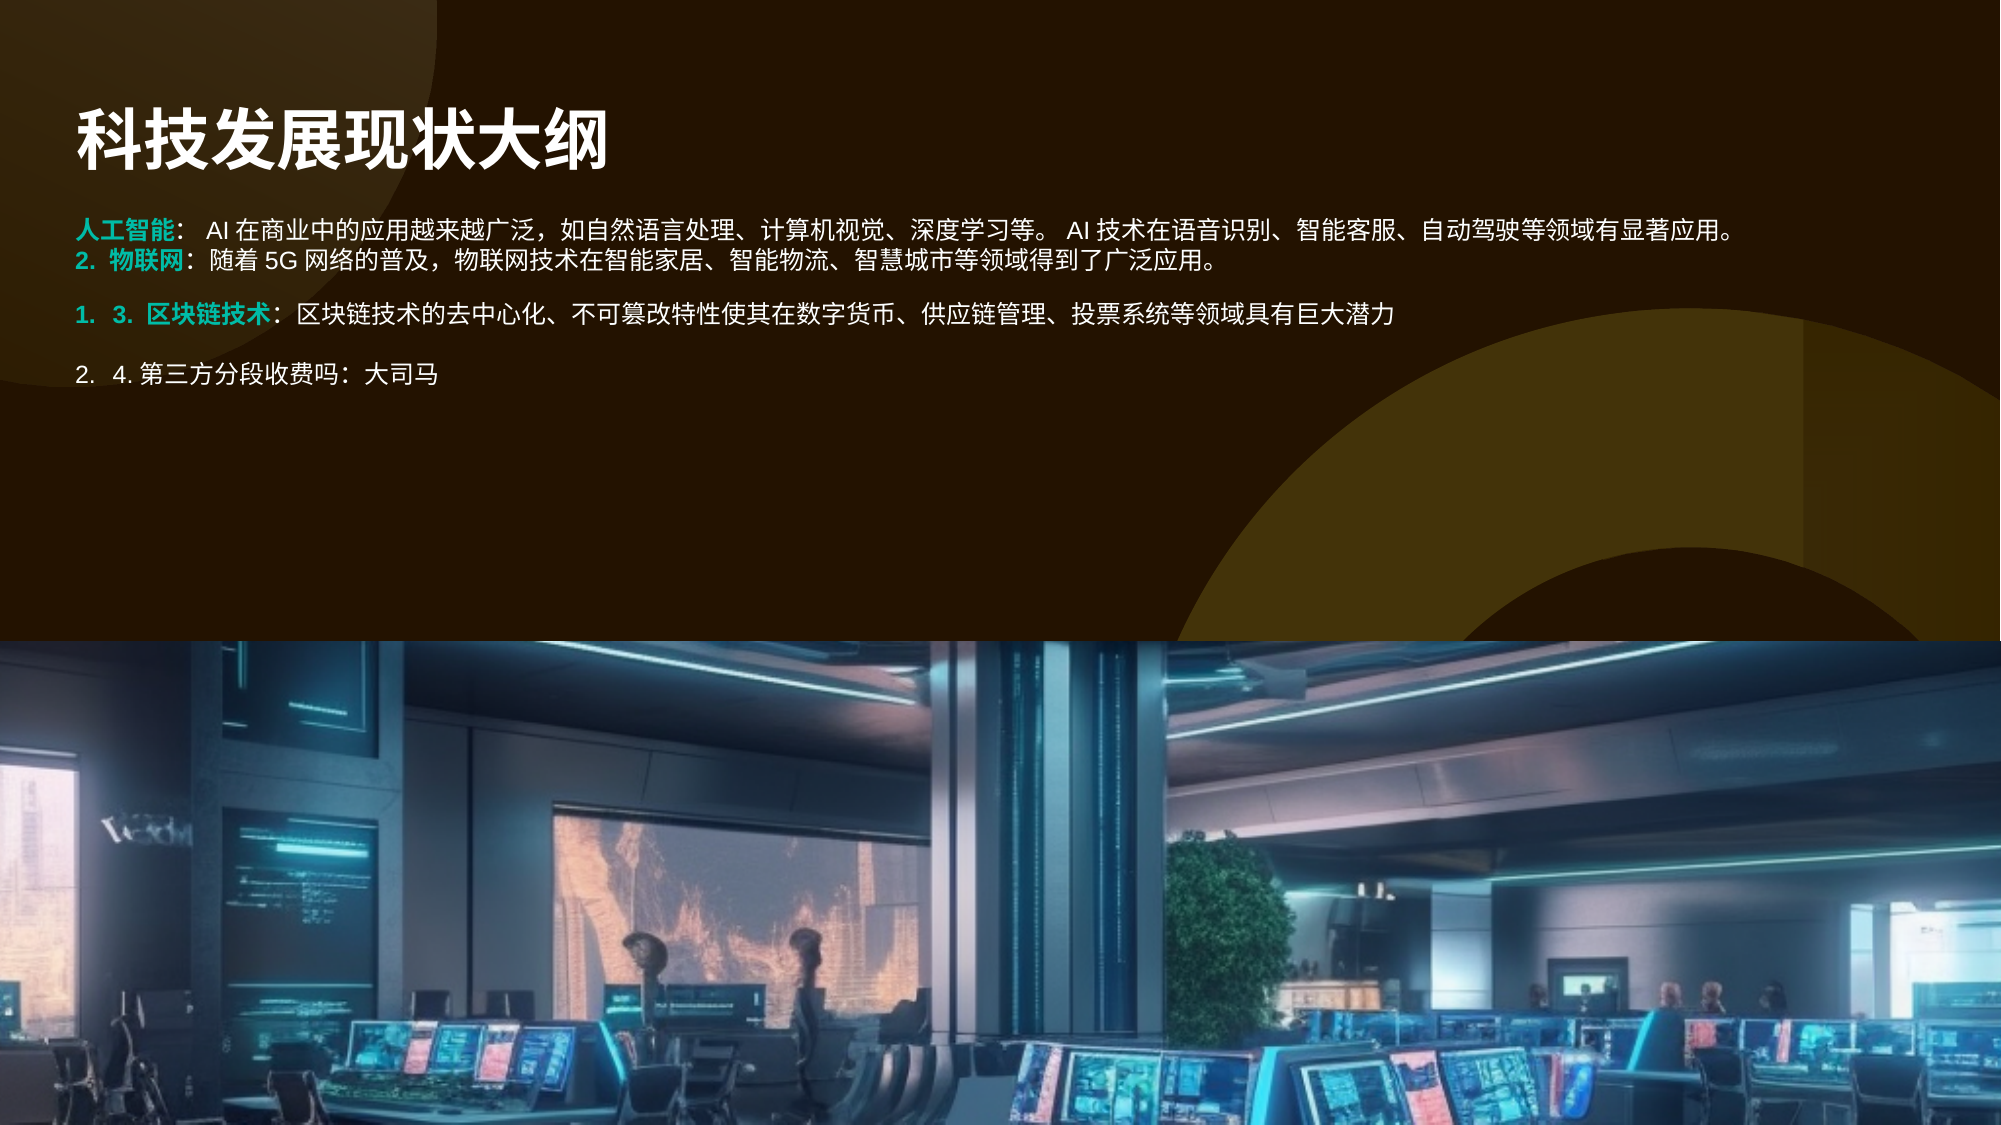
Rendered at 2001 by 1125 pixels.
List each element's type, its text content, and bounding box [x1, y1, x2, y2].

text_box [0, 0, 2000, 640]
text_box [0, 640, 2000, 1125]
text_box 科技发展现状大纲 [61, 62, 1939, 186]
text_box 人工智能：AI在商业中的应用越来越广泛，如自然语言处理、计算机视觉、深度学习等。AI技术在语音识别、智能客服、自动驾驶等领域有显著应用。 2. 物联网：随着5G网络的普及，物联网技术在智能家居、智能物流、智慧城市等领域得到了广泛应用。 3. 区块链技术：区块链技术的去中心化、不可篡改特性使其在数字货币、供应链管理、投票系统等领域具有巨大潜力 4.第三方分段收费吗：大司马 [65, 209, 1939, 470]
